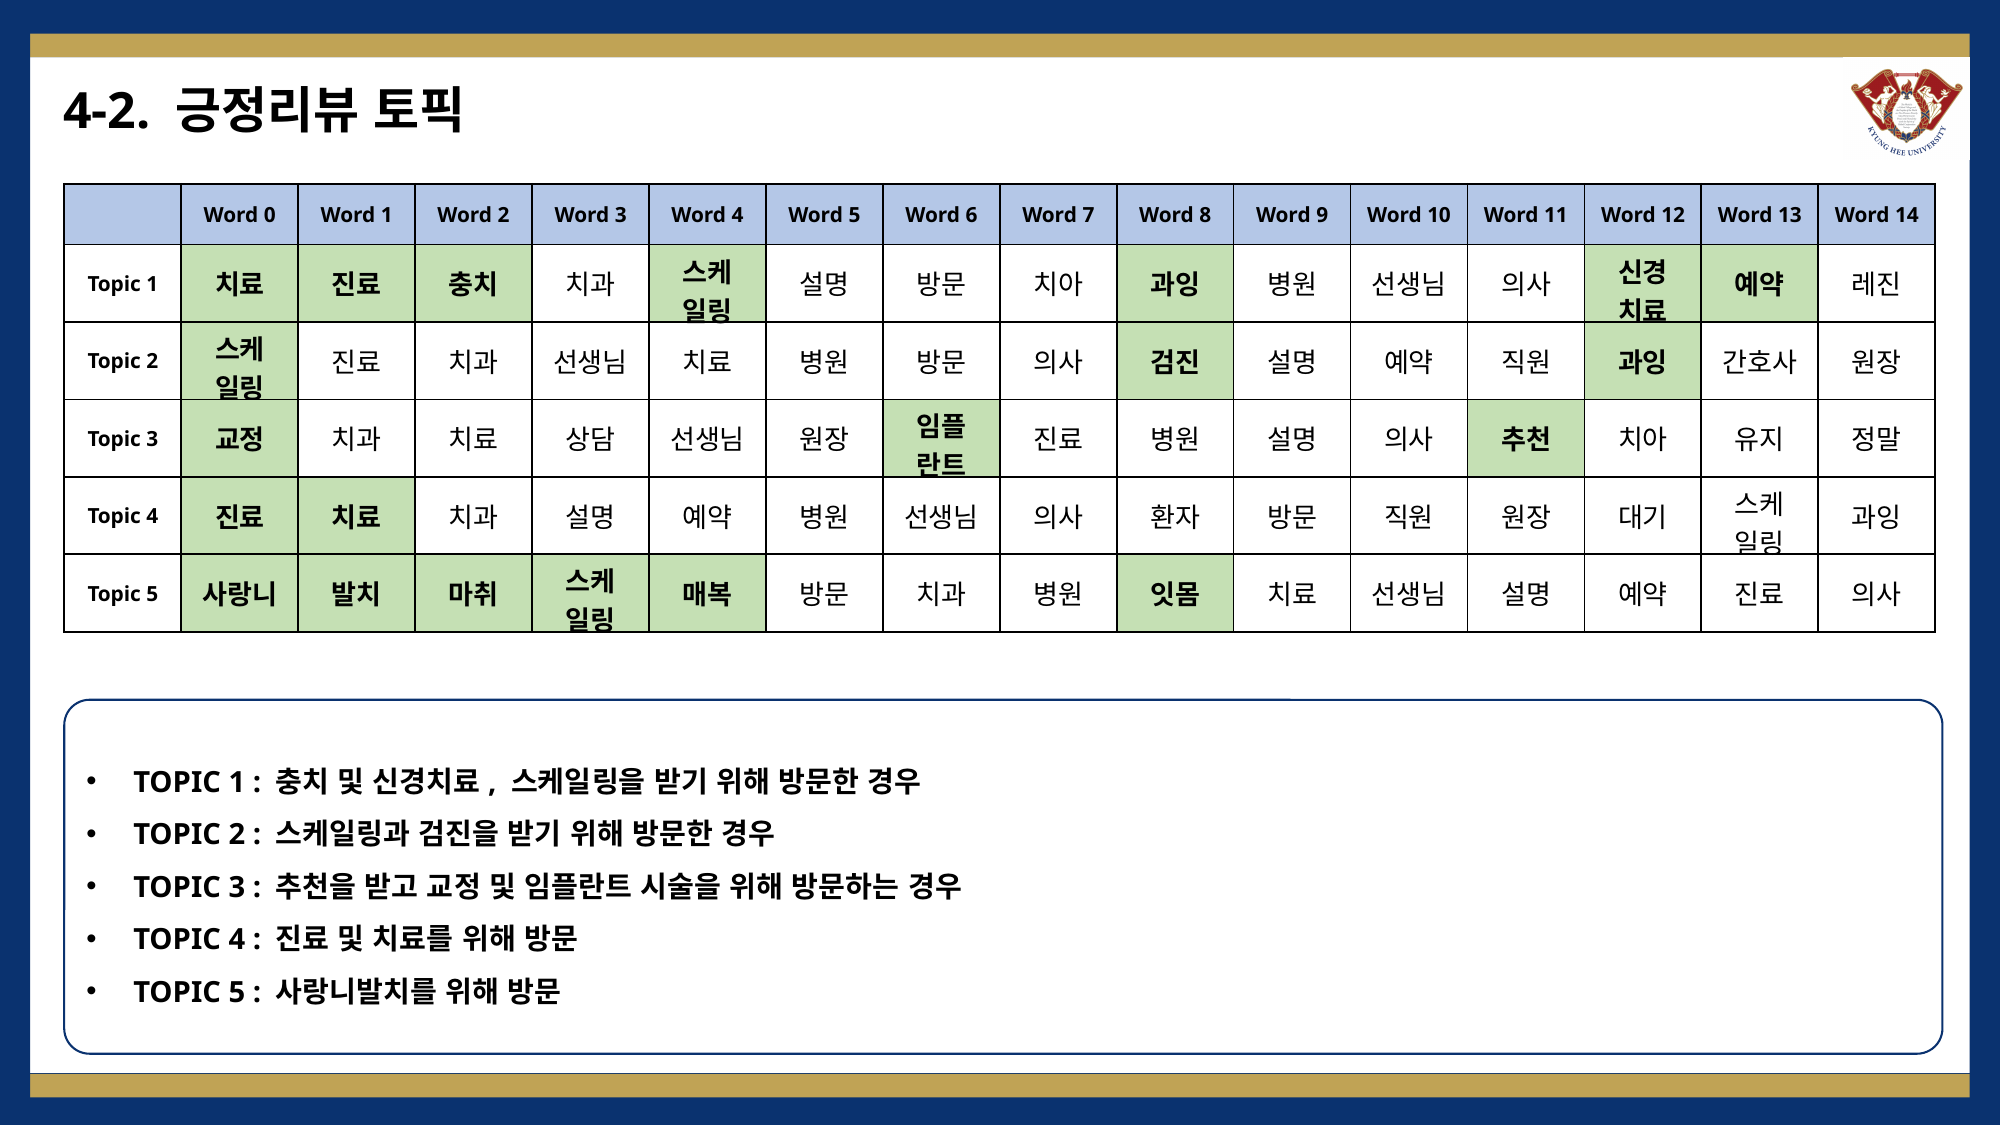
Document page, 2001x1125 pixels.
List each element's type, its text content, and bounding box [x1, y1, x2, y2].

text_box 4-2. 긍정리뷰 토픽 [48, 71, 1779, 146]
table_cell 치과 [416, 478, 531, 553]
table_cell 진료 [299, 245, 414, 321]
table_cell 스케 일링 [533, 555, 648, 631]
table_cell 진료 [182, 478, 297, 553]
table_cell 과잉 [1118, 245, 1233, 321]
text_box [0, 19, 31, 1124]
table_cell 임플 란트 [884, 400, 999, 476]
table_cell 선생님 [533, 323, 648, 399]
table_header Word 12 [1585, 185, 1700, 244]
table_header Word 3 [533, 185, 648, 244]
table_header Word 14 [1819, 185, 1934, 244]
table_header Word 6 [884, 185, 999, 244]
table_header Word 1 [299, 185, 414, 244]
table_cell 진료 [1702, 555, 1817, 631]
table_cell 선생님 [650, 400, 765, 476]
table_cell 레진 [1819, 245, 1934, 321]
text_box [0, 0, 2000, 33]
table_cell 의사 [1819, 555, 1934, 631]
table_cell 예약 [1702, 245, 1817, 321]
table_cell 환자 [1118, 478, 1233, 553]
table_cell 잇몸 [1118, 555, 1233, 631]
table_cell 의사 [1351, 400, 1467, 476]
table_cell 의사 [1001, 478, 1116, 553]
table_cell 방문 [767, 555, 882, 631]
table_cell 치료 [416, 400, 531, 476]
table_cell 매복 [650, 555, 765, 631]
table_header [65, 185, 180, 244]
table_cell 과잉 [1819, 478, 1934, 553]
table_cell 교정 [182, 400, 297, 476]
table_cell 병원 [1118, 400, 1233, 476]
table_cell 유지 [1702, 400, 1817, 476]
table_cell 설명 [533, 478, 648, 553]
table_header Word 7 [1001, 185, 1116, 244]
table_cell 예약 [650, 478, 765, 553]
table_cell 병원 [1001, 555, 1116, 631]
table_cell 충치 [416, 245, 531, 321]
table_header Word 2 [416, 185, 531, 244]
table_cell 진료 [299, 323, 414, 399]
table_cell 방문 [1234, 478, 1350, 553]
table_header Word 0 [182, 185, 297, 244]
table_cell 치료 [182, 245, 297, 321]
table_cell 치료 [650, 323, 765, 399]
text_box [1969, 13, 2000, 1118]
table_header Word 5 [767, 185, 882, 244]
table_cell 의사 [1001, 323, 1116, 399]
table_cell 치과 [299, 400, 414, 476]
table_cell 의사 [1468, 245, 1584, 321]
picture [1843, 57, 1970, 161]
table_cell 치료 [299, 478, 414, 553]
table_cell 원장 [1468, 478, 1584, 553]
table_cell 설명 [1234, 323, 1350, 399]
table_cell 설명 [1468, 555, 1584, 631]
table_cell 예약 [1585, 555, 1700, 631]
table_cell 신경 치료 [1585, 245, 1700, 321]
text_box [0, 1099, 2000, 1125]
table_cell 사랑니 [182, 555, 297, 631]
table_header Word 11 [1468, 185, 1584, 244]
table_cell 직원 [1468, 323, 1584, 399]
table_header Word 10 [1351, 185, 1467, 244]
table_cell 병원 [767, 478, 882, 553]
table_cell 스케 일링 [182, 323, 297, 399]
table_cell 스케 일링 [650, 245, 765, 321]
table_cell 치과 [416, 323, 531, 399]
table_cell 진료 [1001, 400, 1116, 476]
text_box [31, 33, 1969, 58]
table_cell 검진 [1118, 323, 1233, 399]
table_header Word 9 [1234, 185, 1350, 244]
text_box [31, 1073, 1969, 1099]
table_cell 예약 [1351, 323, 1467, 399]
table_cell 치아 [1001, 245, 1116, 321]
table_header Word 13 [1702, 185, 1817, 244]
table_cell 직원 [1351, 478, 1467, 553]
table_cell 발치 [299, 555, 414, 631]
table_cell Topic 1 [65, 245, 180, 321]
table_cell 선생님 [1351, 245, 1467, 321]
table_header Word 8 [1118, 185, 1233, 244]
table_cell 과잉 [1585, 323, 1700, 399]
table_header Word 4 [650, 185, 765, 244]
table_cell 치아 [1585, 400, 1700, 476]
table_cell 설명 [767, 245, 882, 321]
table_cell 병원 [1234, 245, 1350, 321]
table_cell Topic 5 [65, 555, 180, 631]
table_cell Topic 2 [65, 323, 180, 399]
table_cell 원장 [767, 400, 882, 476]
table_cell 정말 [1819, 400, 1934, 476]
table_cell 마취 [416, 555, 531, 631]
table_cell 원장 [1819, 323, 1934, 399]
table_cell 병원 [767, 323, 882, 399]
table_cell 스케 일링 [1702, 478, 1817, 553]
table_cell 치료 [1234, 555, 1350, 631]
table_cell 설명 [1234, 400, 1350, 476]
table_cell 선생님 [884, 478, 999, 553]
table_cell 상담 [533, 400, 648, 476]
table_cell 치과 [533, 245, 648, 321]
table_cell Topic 4 [65, 478, 180, 553]
table_cell 추천 [1468, 400, 1584, 476]
table_cell 대기 [1585, 478, 1700, 553]
table_cell 방문 [884, 245, 999, 321]
table_cell 선생님 [1351, 555, 1467, 631]
table_cell 간호사 [1702, 323, 1817, 399]
table_cell 치과 [884, 555, 999, 631]
table_cell 방문 [884, 323, 999, 399]
table_cell Topic 3 [65, 400, 180, 476]
text_box TOPIC 1 : 충치 및 신경치료, 스케일링을 받기 위해 방문한 경우 TOPIC 2 : 스케일링과 검진을 받기 위해 방문한 경우 TOPIC 3 : 추천을 받고 교정 및 임플란트 시술을 위해 방문하는 경우 TOPIC 4 : 진료 및 치료를 위해 방문 TOPIC 5 : 사랑니발치를 위해 방문 [63, 698, 1944, 1055]
